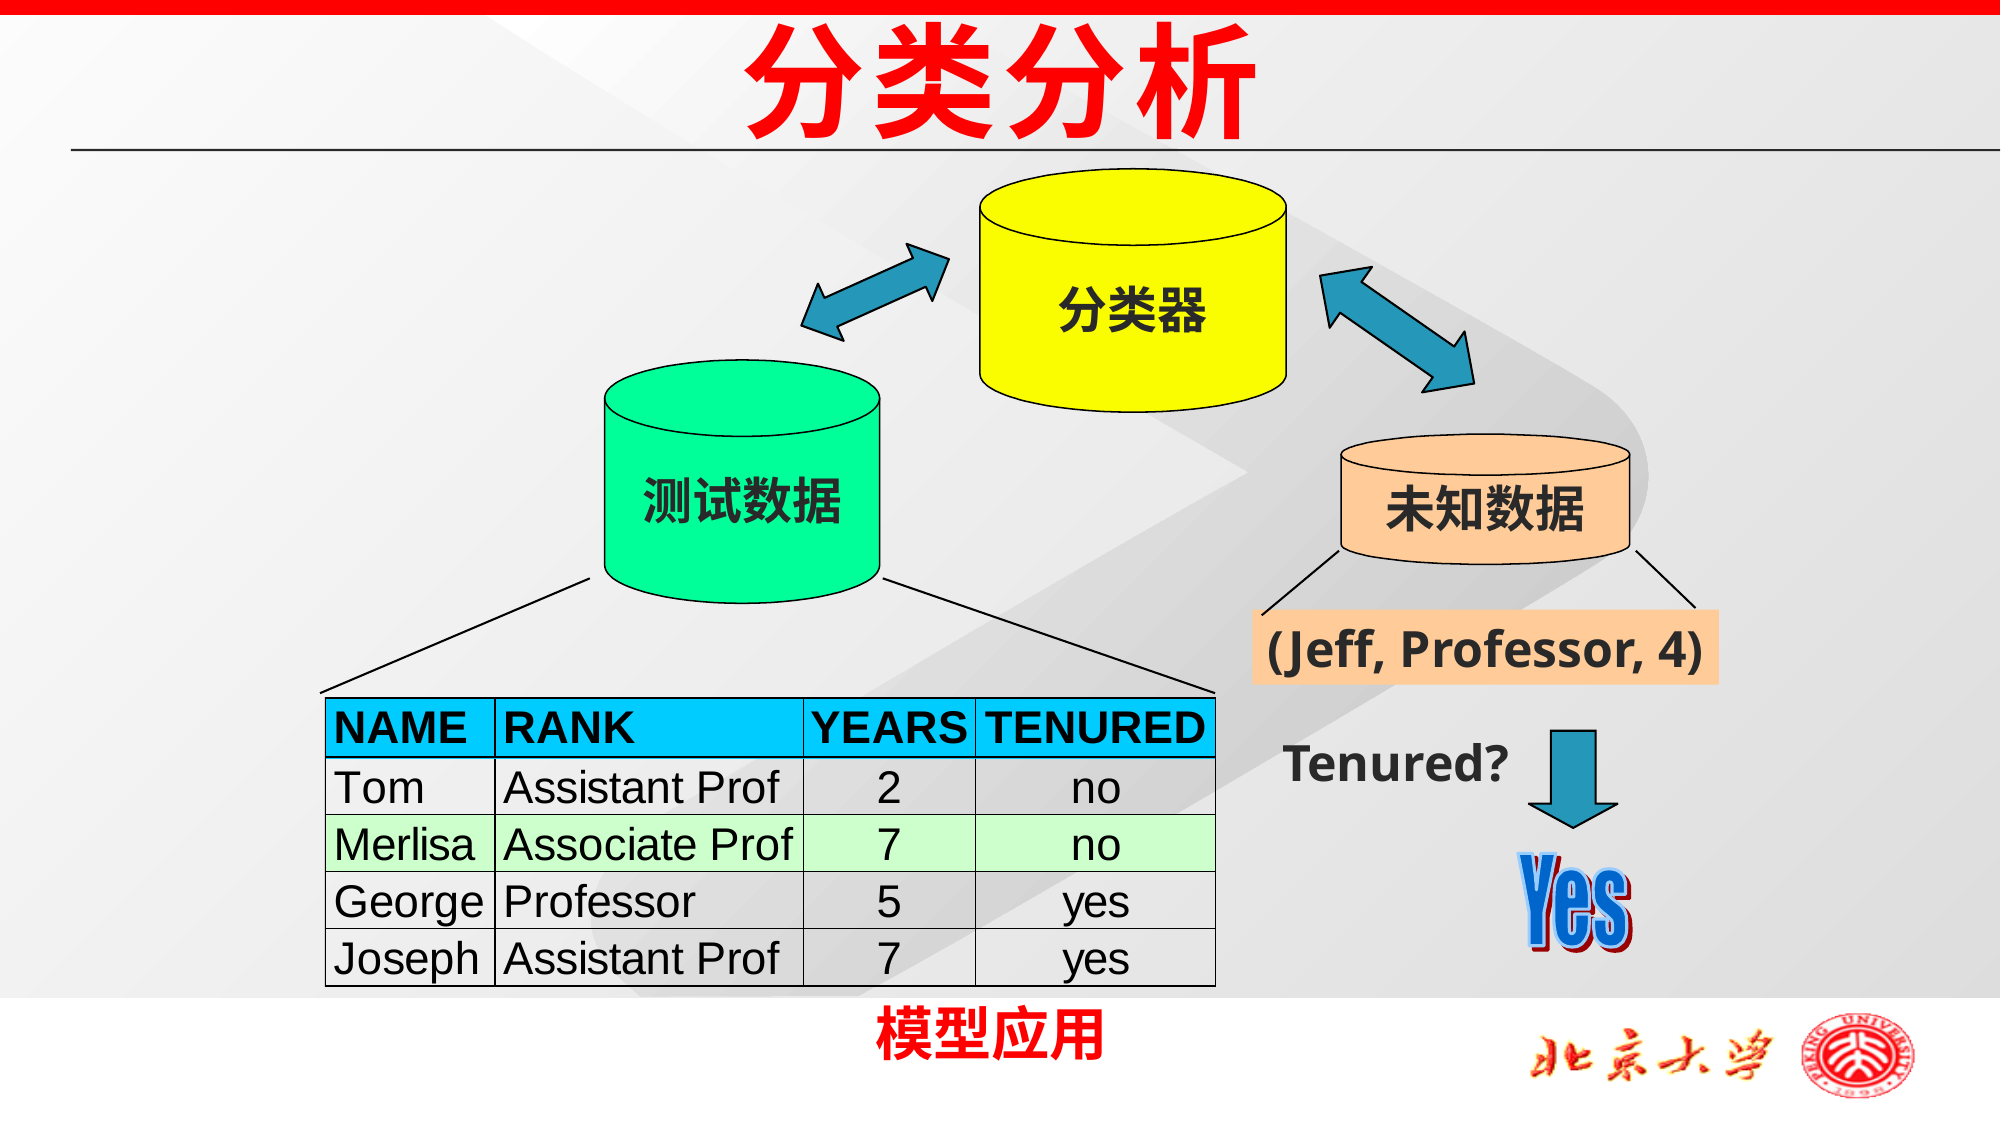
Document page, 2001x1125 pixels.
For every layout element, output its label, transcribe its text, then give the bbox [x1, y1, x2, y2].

picture [1800, 1012, 1917, 1100]
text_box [319, 167, 1699, 988]
text_box 模型应用 [860, 996, 1123, 1074]
text_box 分类分析 [300, 0, 1700, 161]
